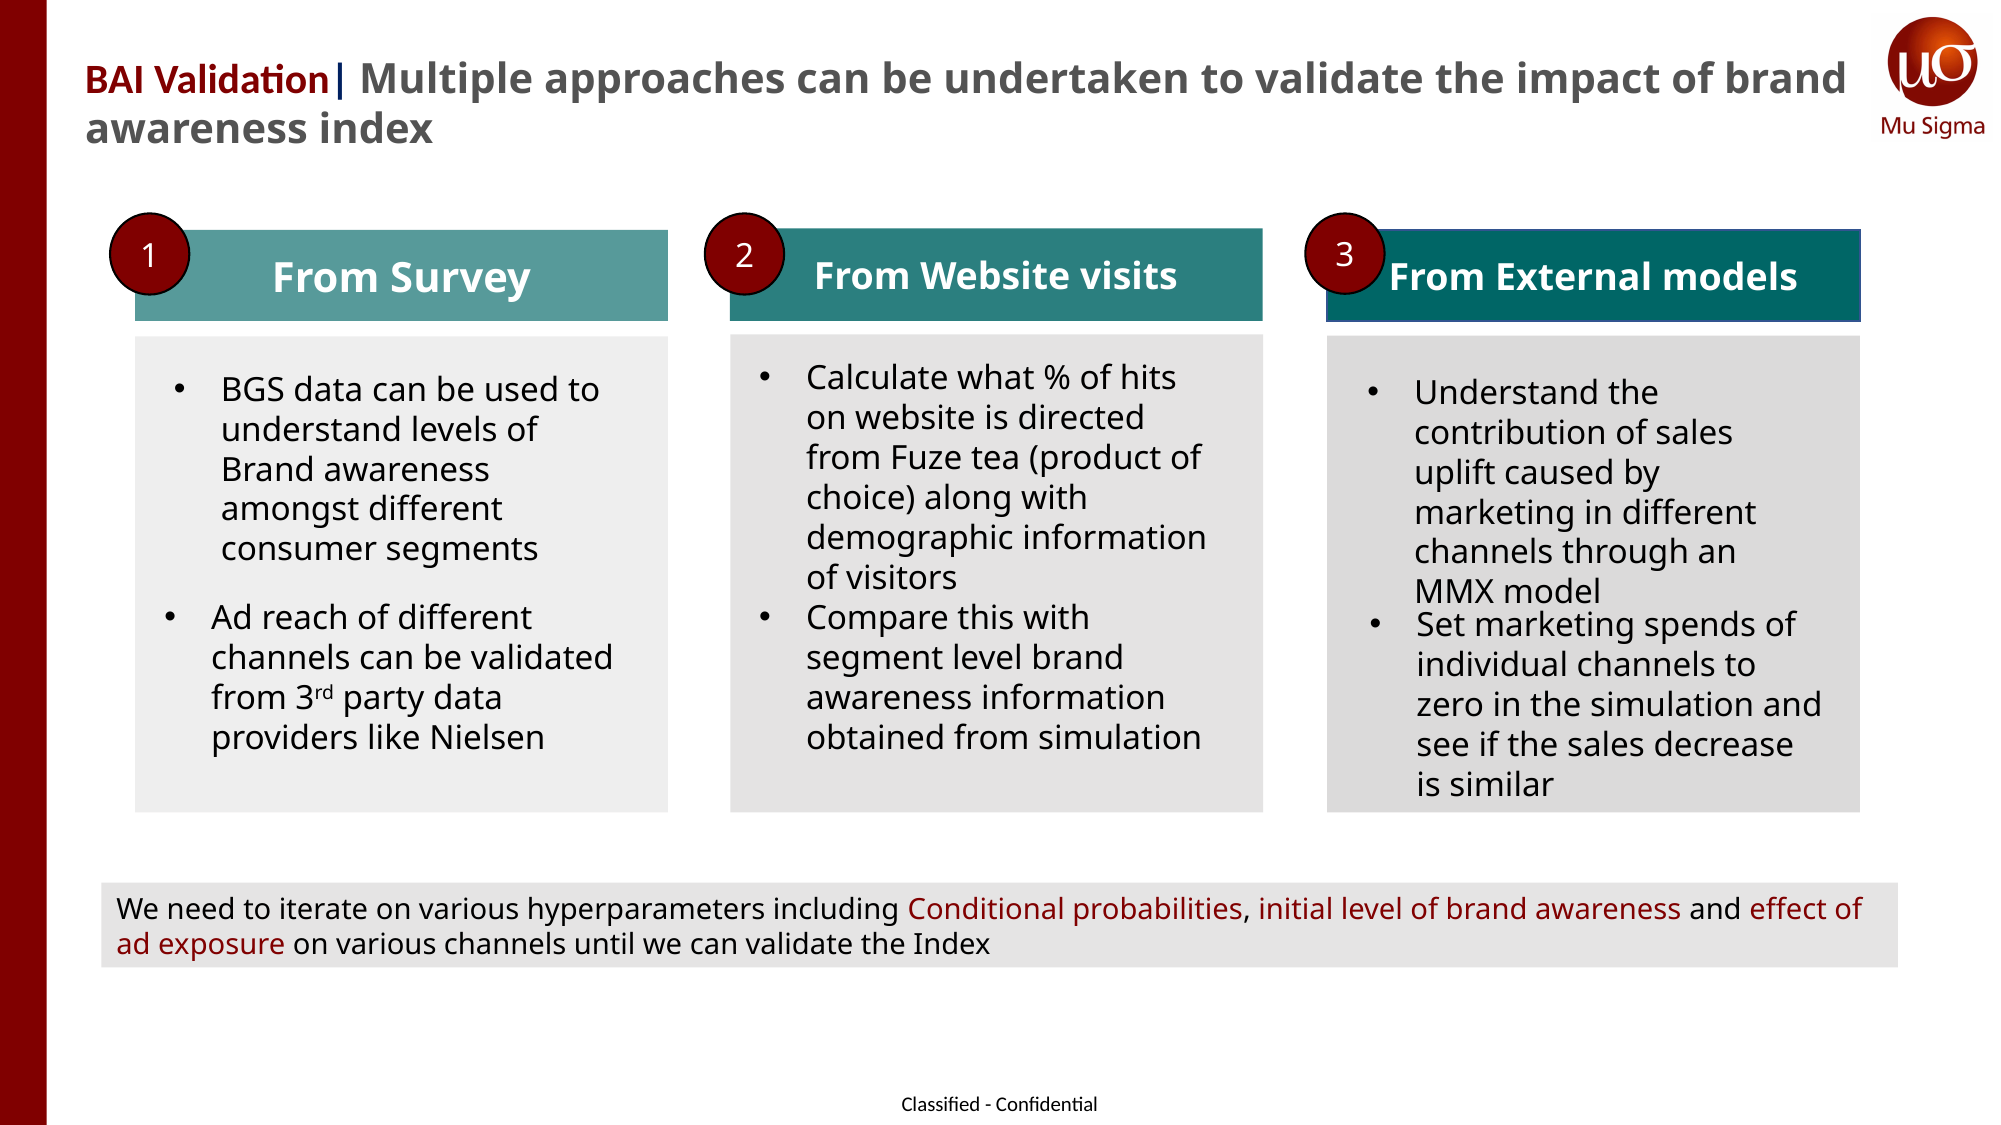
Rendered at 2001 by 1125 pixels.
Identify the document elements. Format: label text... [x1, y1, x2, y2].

text_box BGS data can be used to understand levels of Brand awareness amongst different consumer segments [159, 360, 646, 575]
picture [1871, 13, 1993, 142]
text_box From Survey [134, 260, 669, 322]
text_box [729, 333, 1264, 813]
text_box 1 [109, 260, 190, 296]
text_box From External models [1326, 260, 1861, 322]
text_box Set marketing spends of individual channels to zero in the simulation and see if the sales decrease is similar [1354, 596, 1841, 811]
text_box Ad reach of different channels can be validated from 3rd party data providers like Nielsen [149, 589, 636, 764]
text_box Compare this with segment level brand awareness information obtained from simulation [744, 589, 1231, 764]
text_box 2 [704, 260, 785, 296]
text_box [1326, 335, 1861, 813]
text_box [134, 335, 669, 813]
text_box Understand the contribution of sales uplift caused by marketing in different channels through an MMX model [1352, 363, 1839, 618]
text_box Calculate what % of hits on website is directed from Fuze tea (product of choice) along with demographic information of visitors [744, 348, 1231, 589]
text_box 3 [1304, 260, 1386, 295]
text_box From Website visits [729, 260, 1264, 322]
text_box BAI Validation| Multiple approaches can be undertaken to validate the impact of brand awareness index [70, 44, 1890, 260]
text_box We need to iterate on various hyperparameters including Conditional probabilities, initial level of brand awareness and effect of ad exposure on various channels until we can validate the Index [101, 882, 1898, 968]
